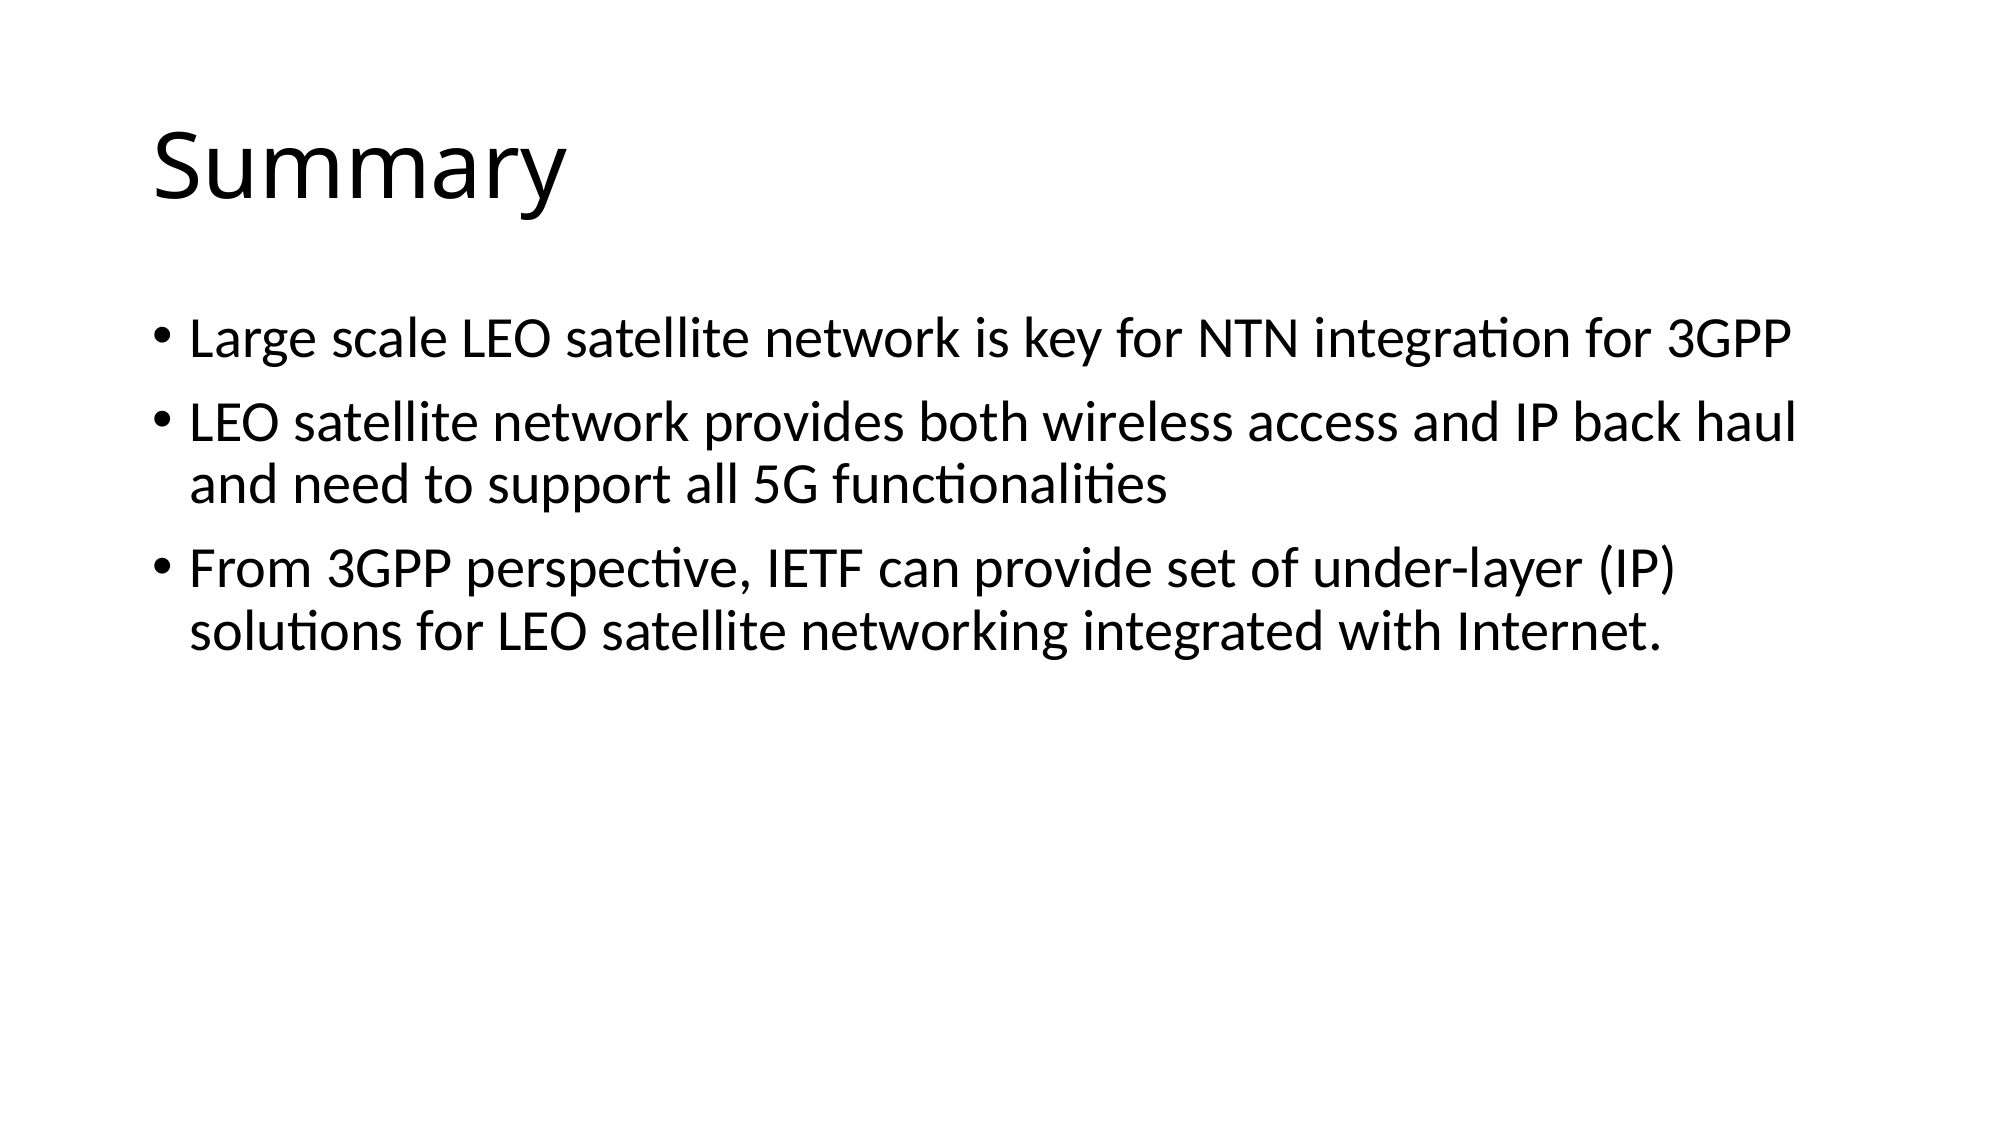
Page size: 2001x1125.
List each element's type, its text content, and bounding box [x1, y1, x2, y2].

title Summary [137, 59, 1863, 278]
list Large scale LEO satellite network is key for NTN integration for 3GPP LEO satellite network provides both wireless access and IP back haul and need to support all 5G functionalities From 3GPP perspective, IETF can provide set of under-layer (IP) solutions for LEO satellite networking integrated with Internet. [137, 299, 1863, 1014]
